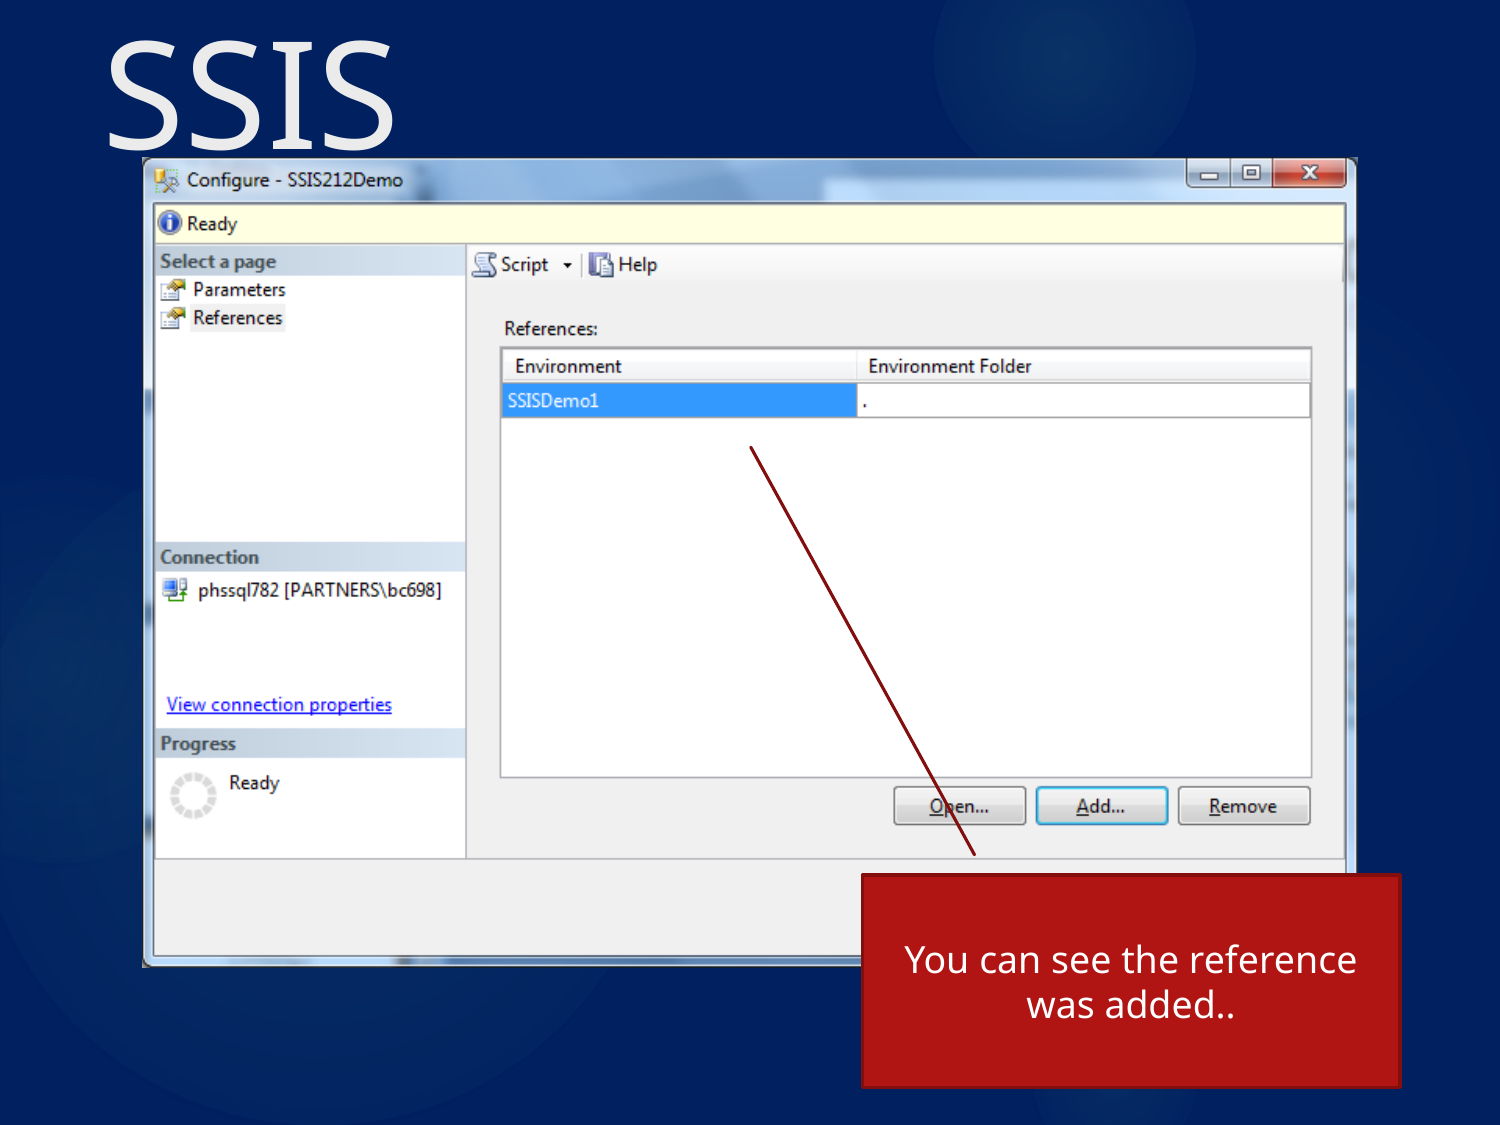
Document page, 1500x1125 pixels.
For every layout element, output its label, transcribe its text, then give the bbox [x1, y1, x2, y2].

text_box You can see the reference was added.. [861, 873, 1402, 1089]
title SSIS [87, 50, 1363, 188]
picture [141, 157, 1359, 968]
